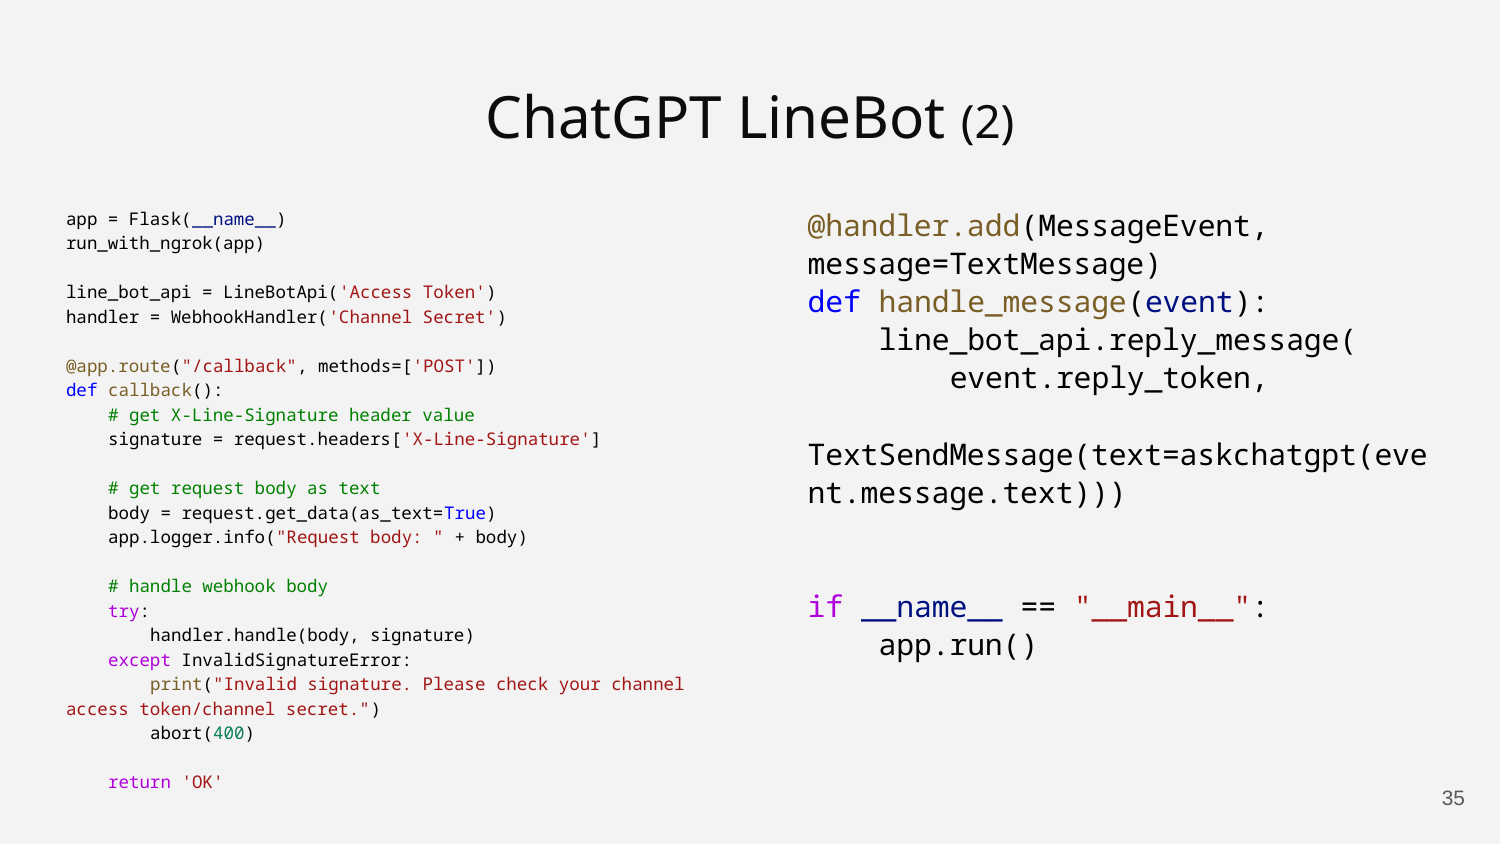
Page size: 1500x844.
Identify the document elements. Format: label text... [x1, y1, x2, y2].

slide_number ‹#› [1389, 764, 1480, 830]
list @handler.add(MessageEvent, message=TextMessage) def handle_message(event): line_bot_api.reply_message( event.reply_token, TextSendMessage(text=askchatgpt(event.message.text))) if __name__ == "__main__": app.run() [792, 189, 1449, 750]
list app = Flask(__name__) run_with_ngrok(app) line_bot_api = LineBotApi('Access Token') handler = WebhookHandler('Channel Secret') @app.route("/callback", methods=['POST']) def callback(): # get X-Line-Signature header value signature = request.headers['X-Line-Signature'] # get request body as text body = request.get_data(as_text=True) app.logger.info("Request body: " + body) # handle webhook body try: handler.handle(body, signature) except InvalidSignatureError: print("Invalid signature. Please check your channel access token/channel secret.") abort(400) return 'OK' [51, 189, 736, 808]
title ChatGPT LineBot (2) [51, 72, 1449, 167]
